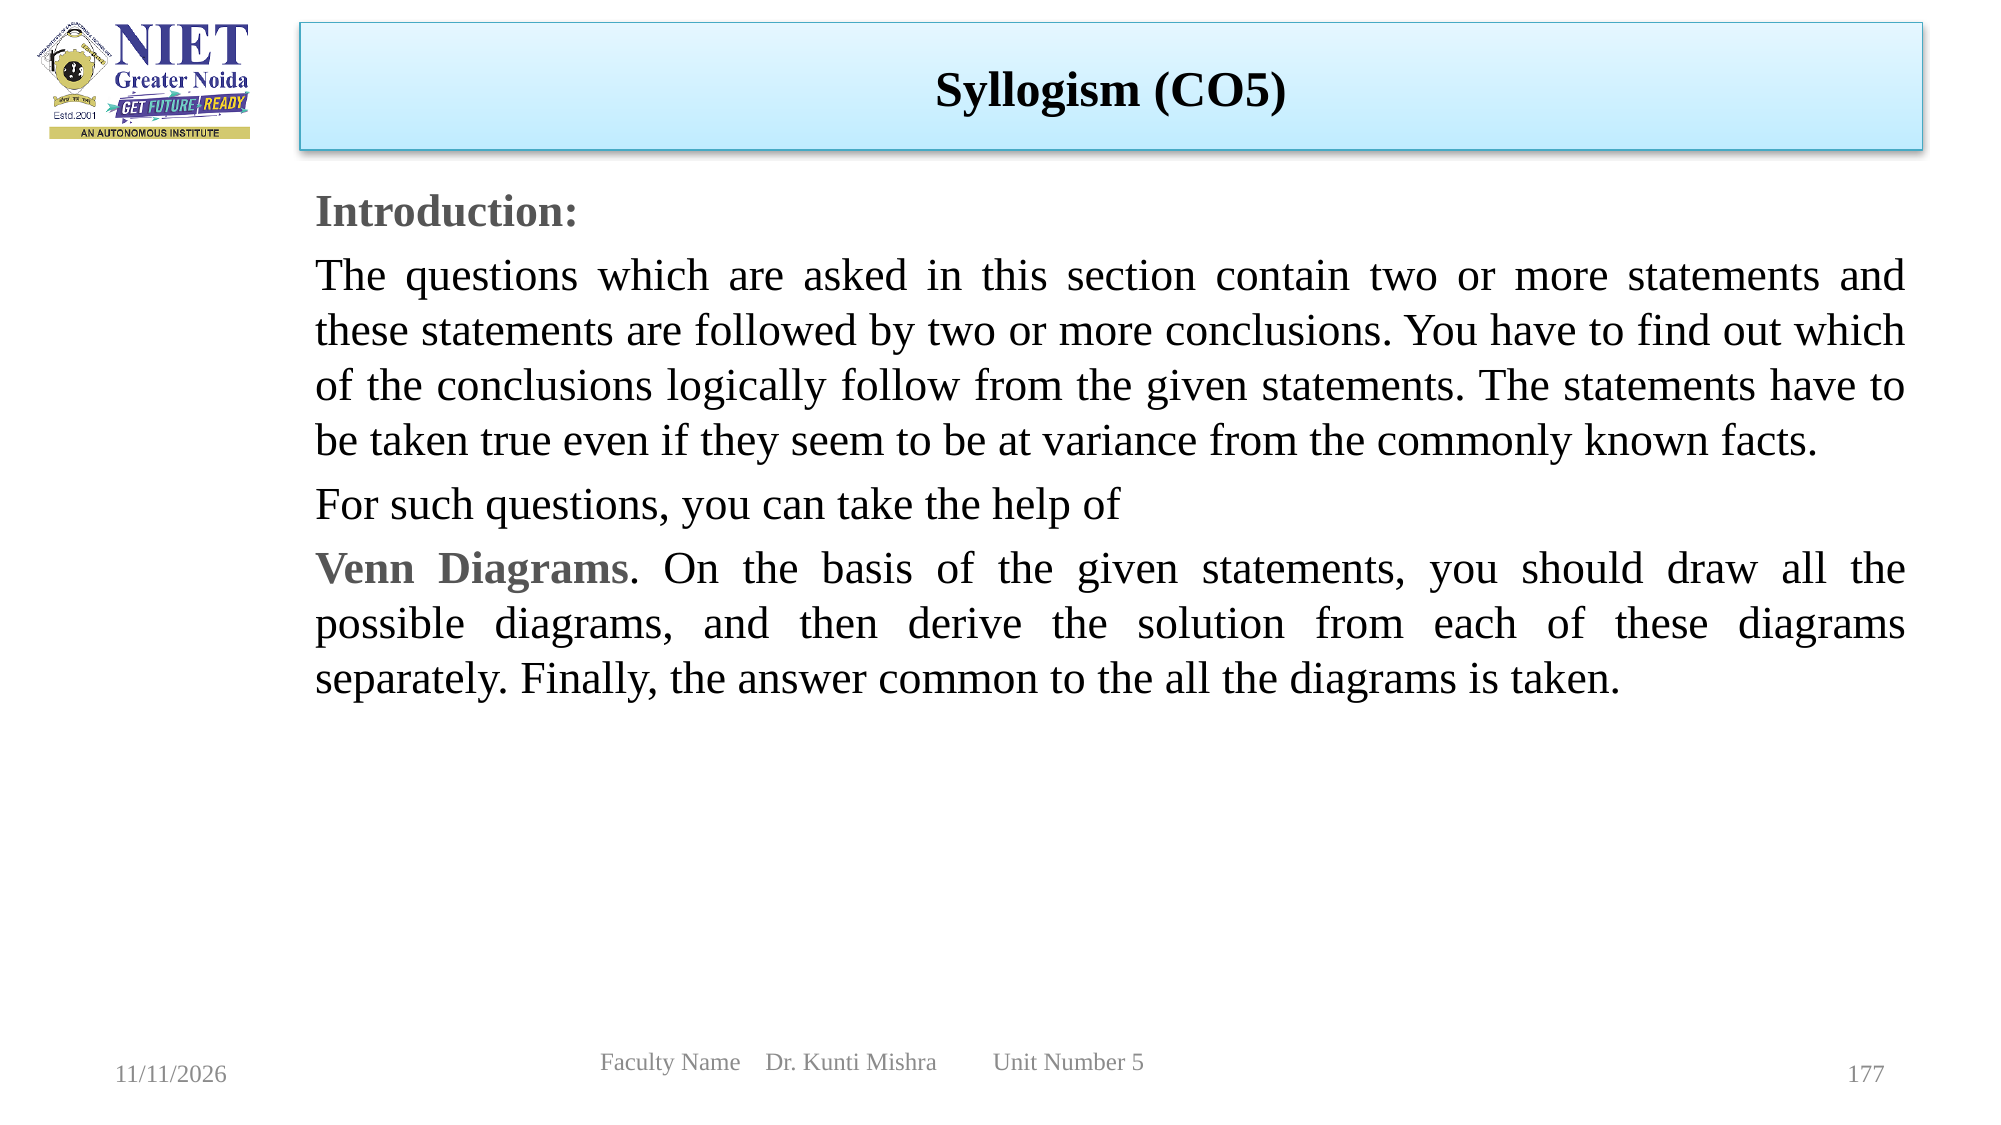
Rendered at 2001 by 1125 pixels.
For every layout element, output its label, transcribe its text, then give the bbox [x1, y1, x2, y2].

subtitle Introduction: The questions which are asked in this section contain two or more statements and these statements are followed by two or more conclusions. You have to find out which of the conclusions logically follow from the given statements. The statements have to be taken true even if they seem to be at variance from the commonly known facts. For such questions, you can take the help of Venn Diagrams. On the basis of the given statements, you should draw all the possible diagrams, and then derive the solution from each of these diagrams separately. Finally, the answer common to the all the diagrams is taken. [298, 171, 1925, 986]
title Syllogism (CO5) [299, 22, 1923, 151]
slide_number 177 [1433, 1042, 1900, 1103]
picture [37, 22, 251, 139]
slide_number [99, 1042, 567, 1103]
footer Faculty Name Dr. Kunti Mishra Unit Number 5 [428, 1042, 1317, 1079]
